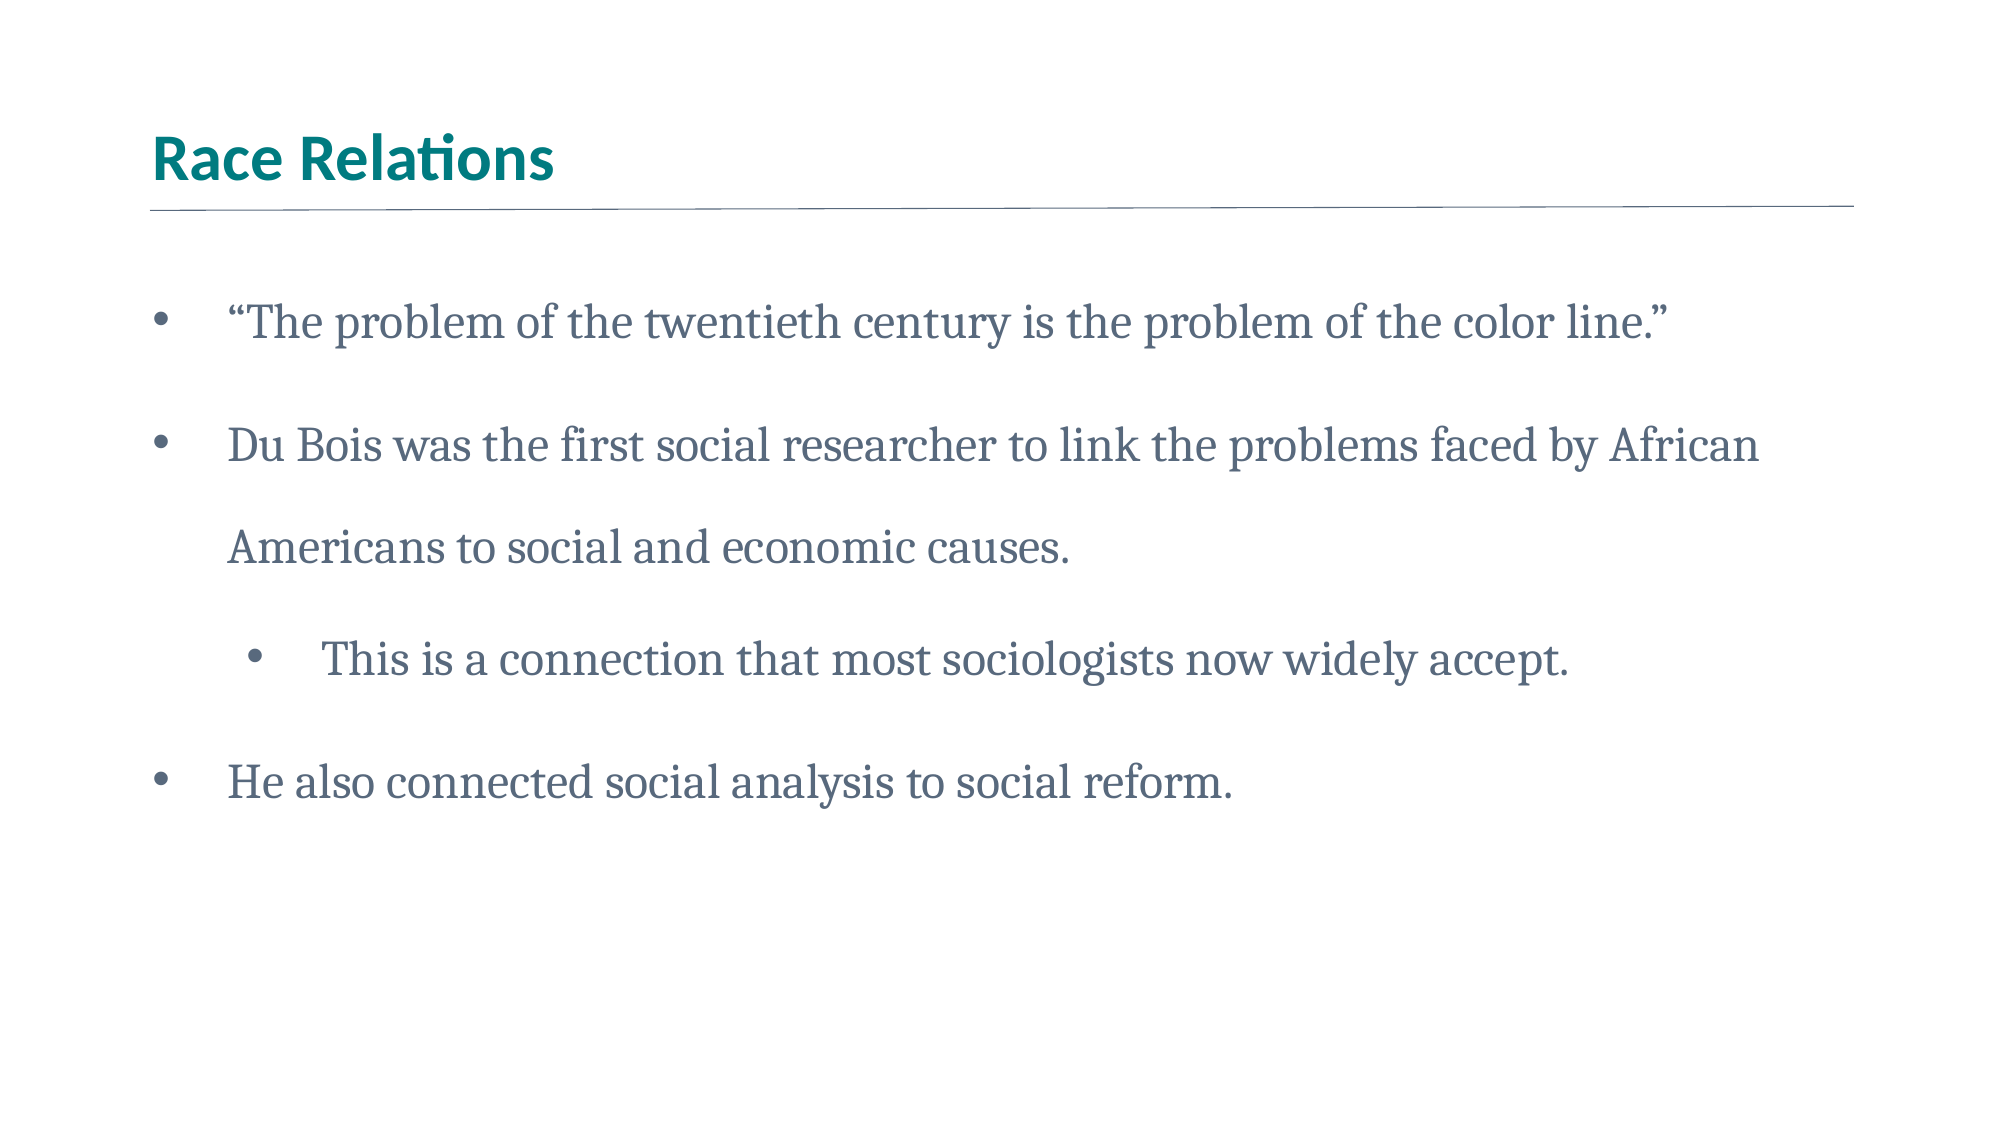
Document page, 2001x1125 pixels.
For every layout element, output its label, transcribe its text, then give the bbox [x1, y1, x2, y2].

list “The problem of the twentieth century is the problem of the color line.” Du Bois was the first social researcher to link the problems faced by African Americans to social and economic causes. This is a connection that most sociologists now widely accept. He also connected social analysis to social reform. [137, 238, 1863, 1020]
title Race Relations [137, 107, 1863, 211]
